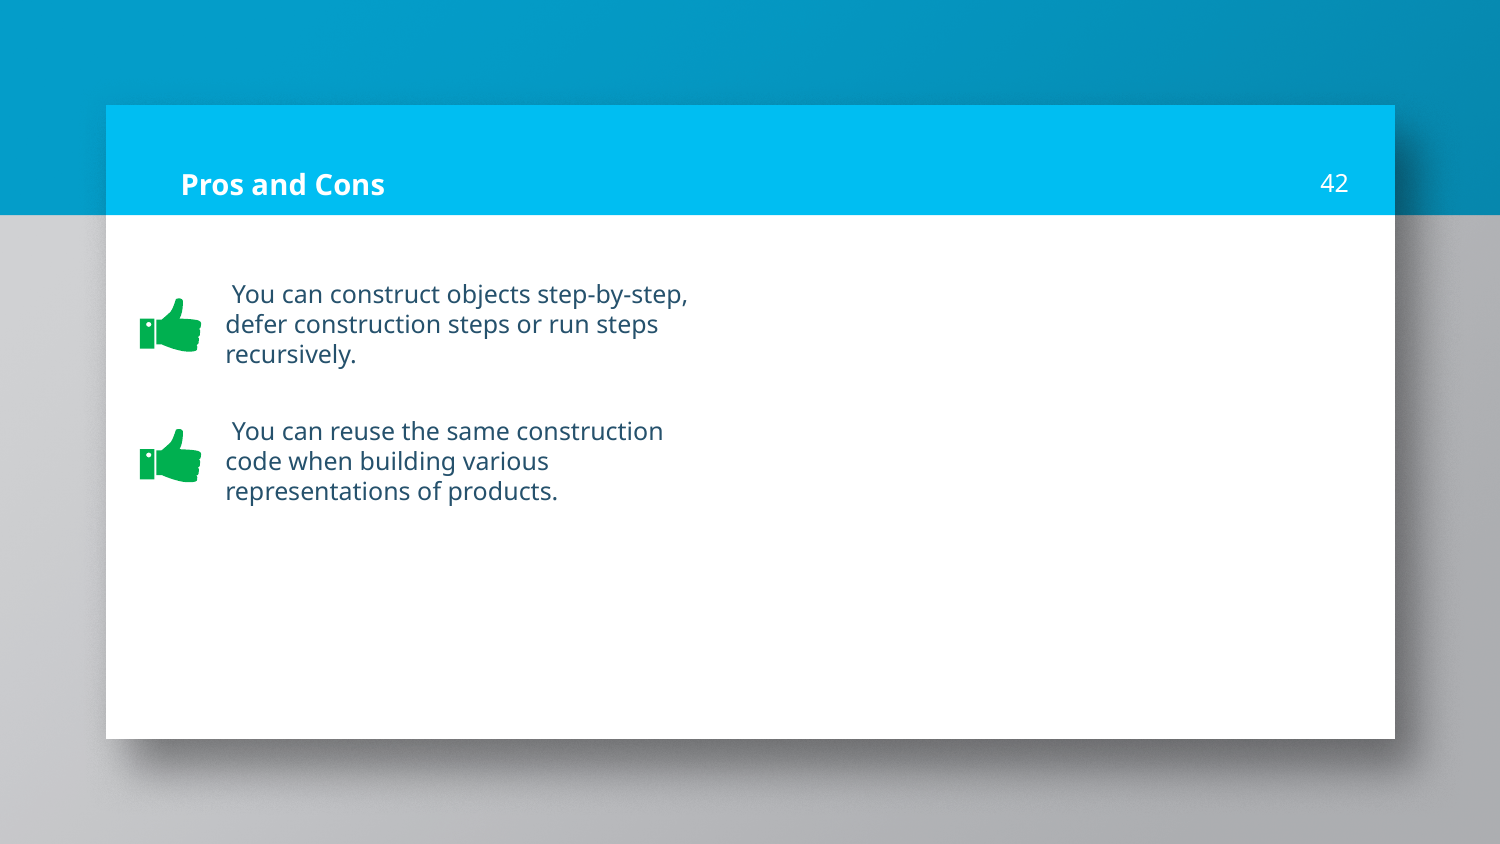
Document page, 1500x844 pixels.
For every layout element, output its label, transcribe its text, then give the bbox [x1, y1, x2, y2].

title Pros and Cons [165, 106, 1273, 217]
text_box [139, 428, 202, 483]
picture [0, 216, 1500, 844]
list You can construct objects step-by-step, defer construction steps or run steps recursively. [210, 263, 708, 484]
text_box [139, 298, 202, 352]
list You can reuse the same construction code when building various representations of products. [210, 400, 693, 621]
slide_number 42 [1273, 106, 1364, 217]
